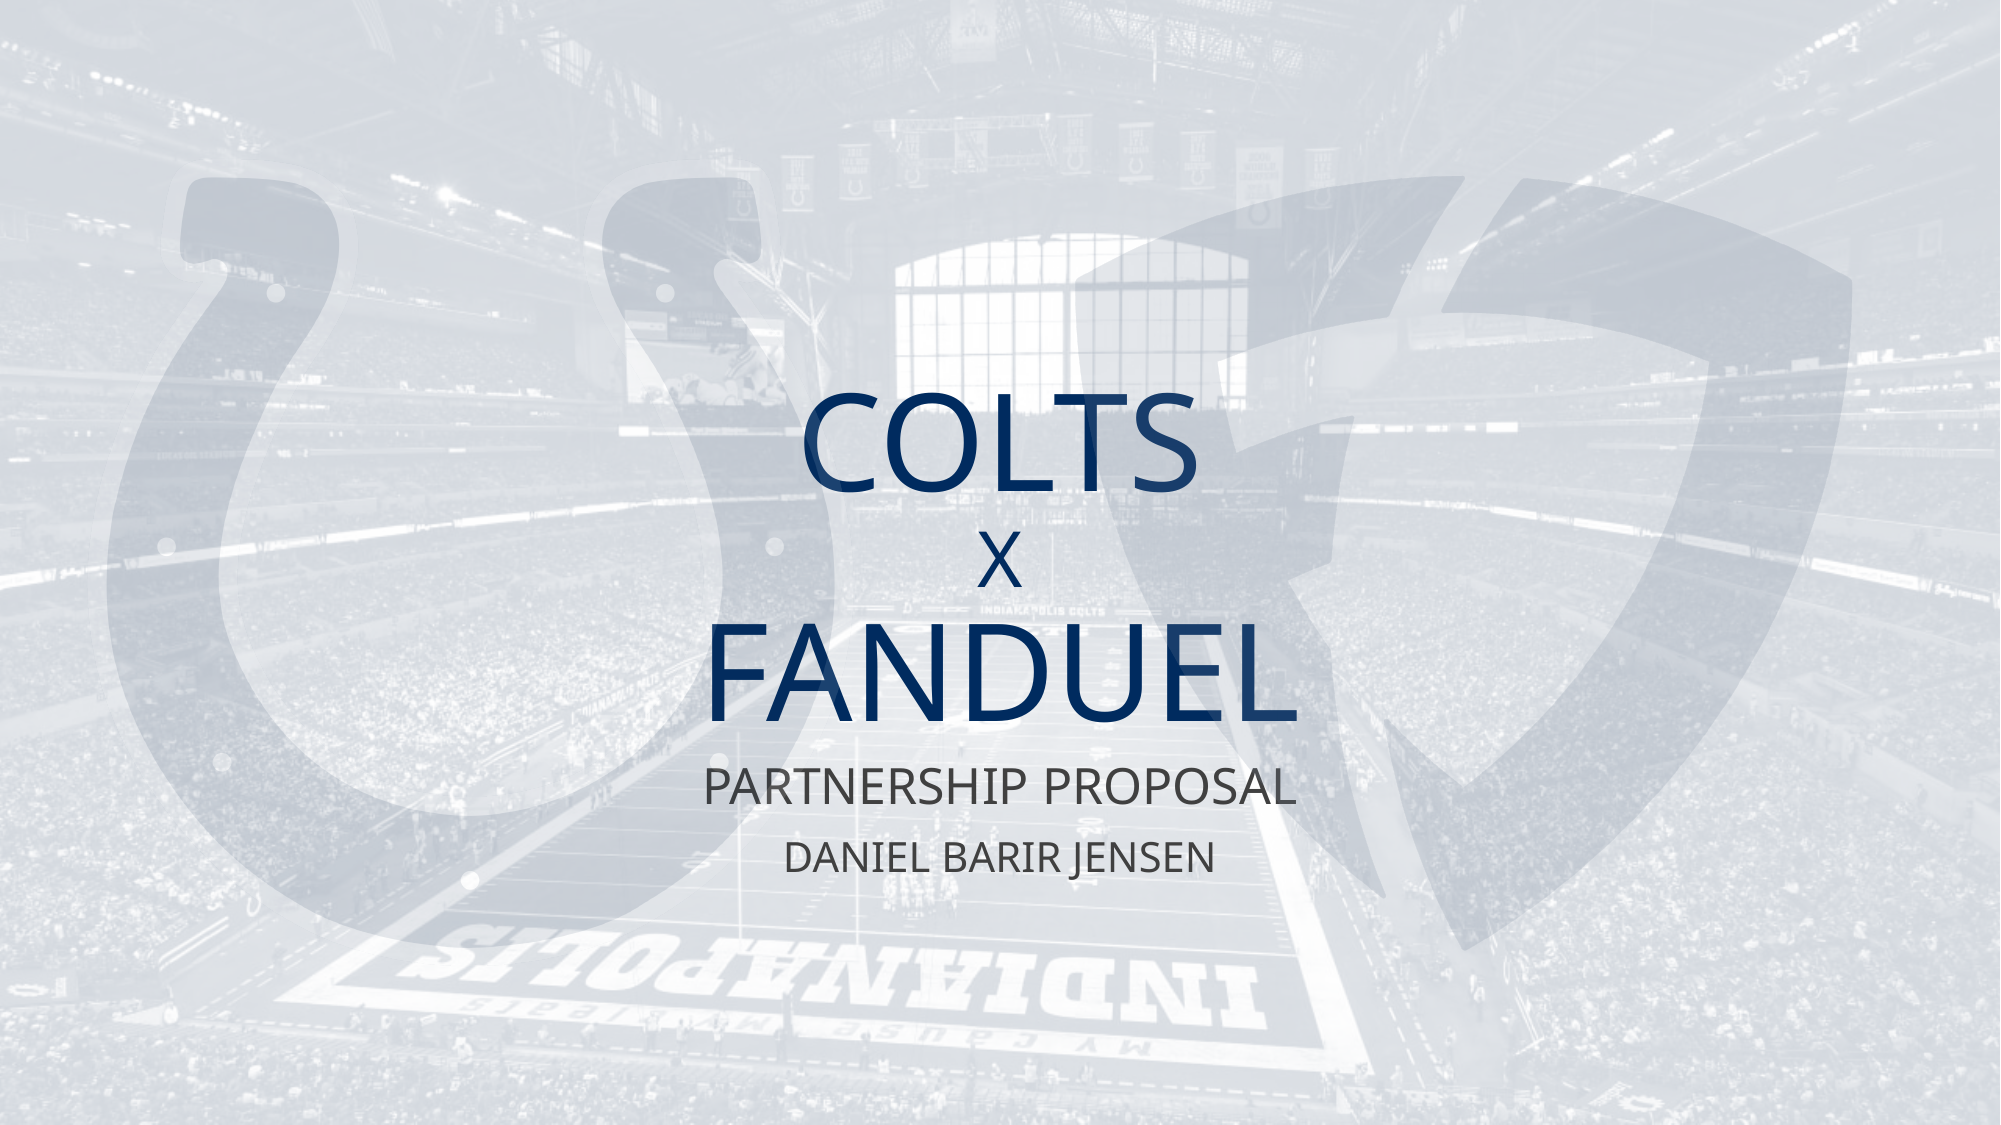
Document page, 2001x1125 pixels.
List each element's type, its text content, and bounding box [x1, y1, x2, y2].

title COLTS X FANDUEL [895, 366, 970, 753]
picture [970, 71, 1954, 1054]
subtitle PARTNERSHIP PROPOSAL DANIEL BARIR JENSEN [895, 753, 970, 907]
picture [46, 138, 895, 987]
